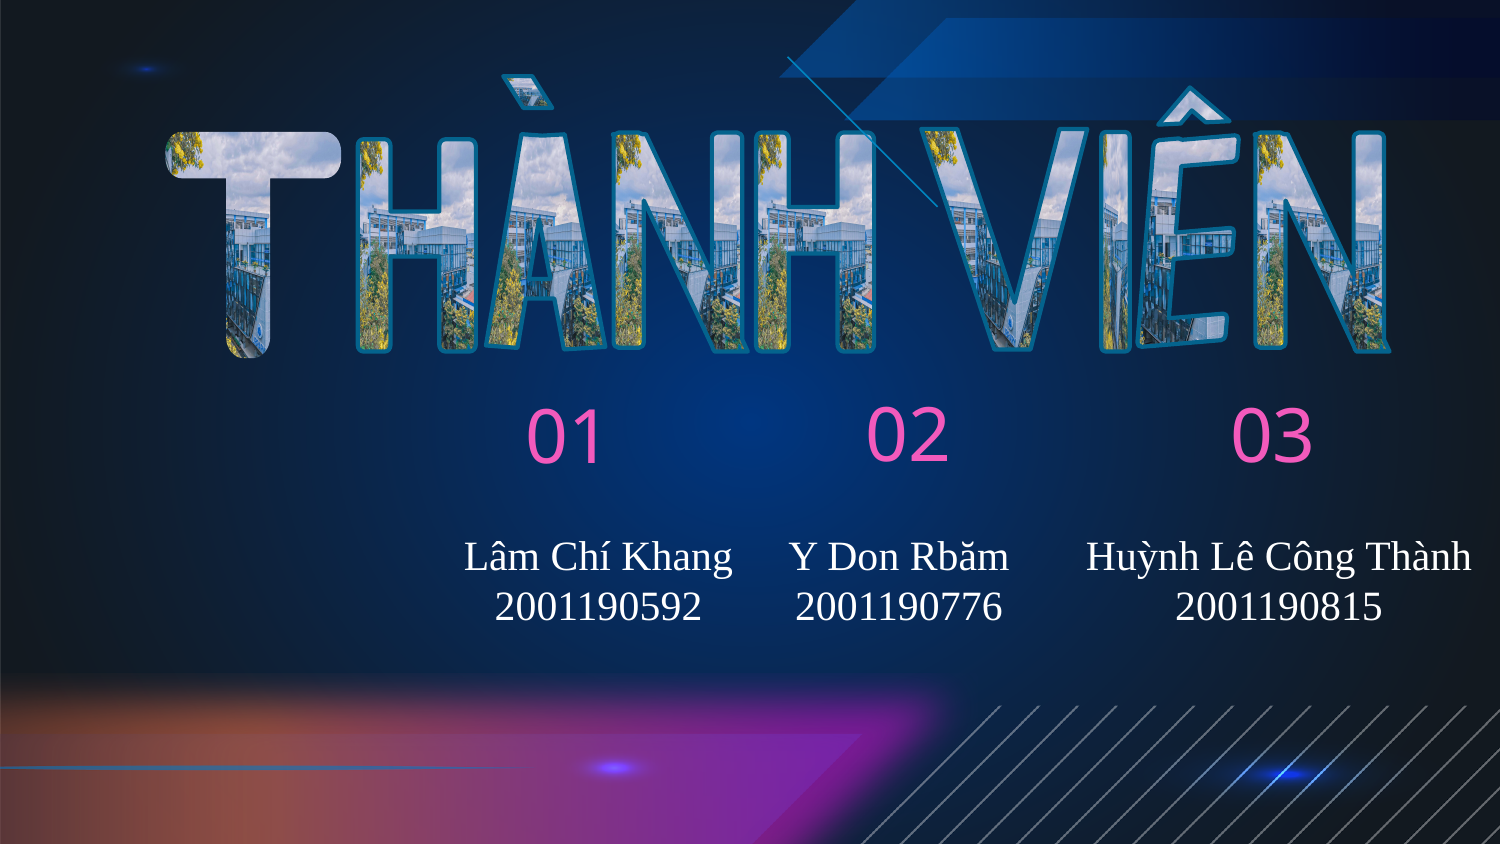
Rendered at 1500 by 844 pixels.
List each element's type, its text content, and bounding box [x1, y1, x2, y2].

title 01 [422, 370, 716, 494]
picture [0, 0, 1500, 844]
title 02 [761, 368, 1055, 492]
subtitle Huỳnh Lê Công Thành 2001190815 [1067, 463, 1491, 644]
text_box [165, 75, 1390, 359]
subtitle Lâm Chí Khang 2001190592 [444, 456, 753, 644]
subtitle Y Don Rbăm 2001190776 [752, 459, 1046, 644]
title 03 [1126, 369, 1420, 463]
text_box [787, 56, 938, 207]
